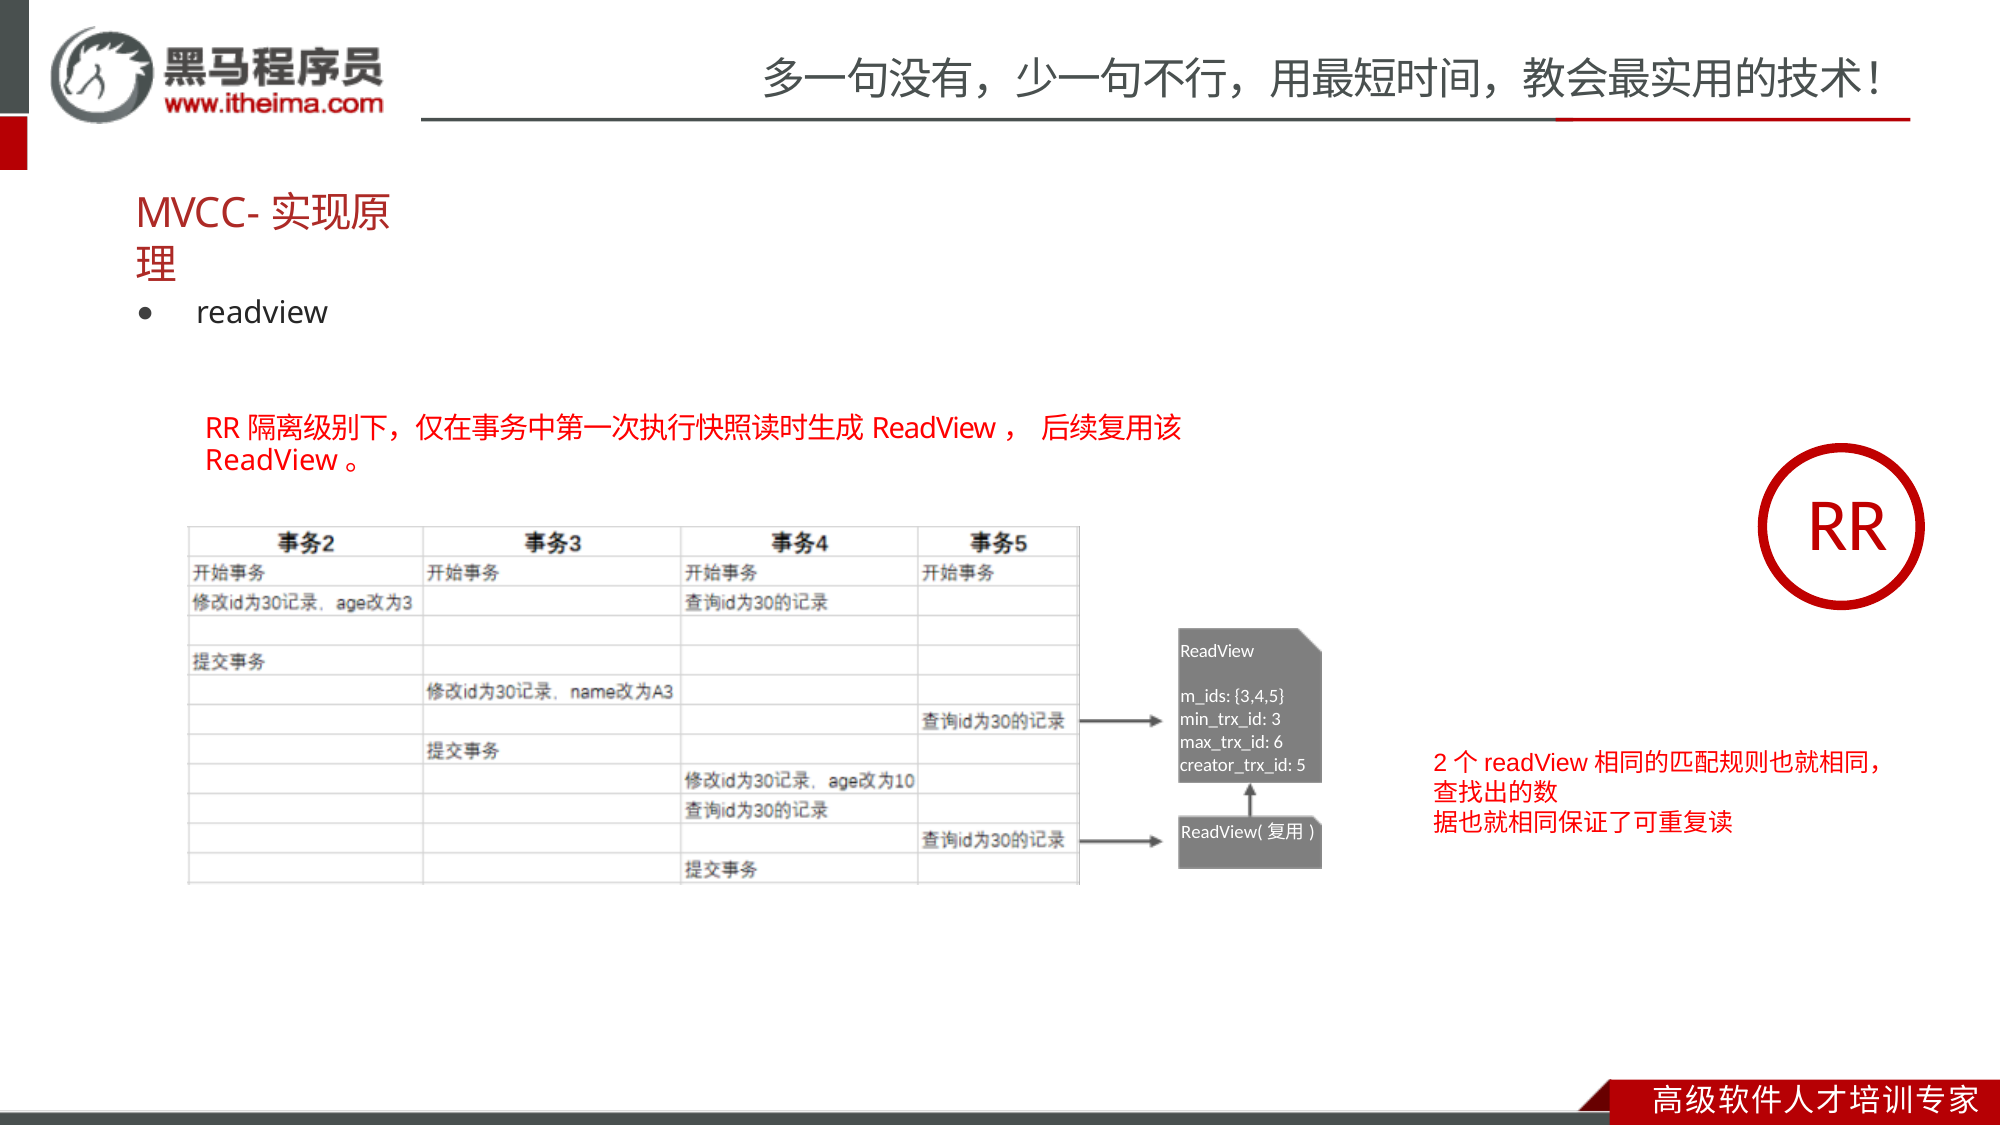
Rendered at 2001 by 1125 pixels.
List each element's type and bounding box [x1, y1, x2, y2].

text_box [1649, 1079, 2000, 1125]
text_box [202, 410, 1346, 447]
picture [187, 526, 1164, 885]
text_box [1418, 739, 1911, 845]
text_box [420, 117, 1911, 122]
text_box [132, 182, 431, 238]
text_box [759, 53, 1929, 106]
picture [50, 26, 384, 124]
text_box [131, 284, 335, 331]
text_box [1178, 628, 1322, 869]
picture [0, 0, 29, 170]
picture [0, 1079, 1649, 1125]
text_box [1757, 442, 1925, 611]
